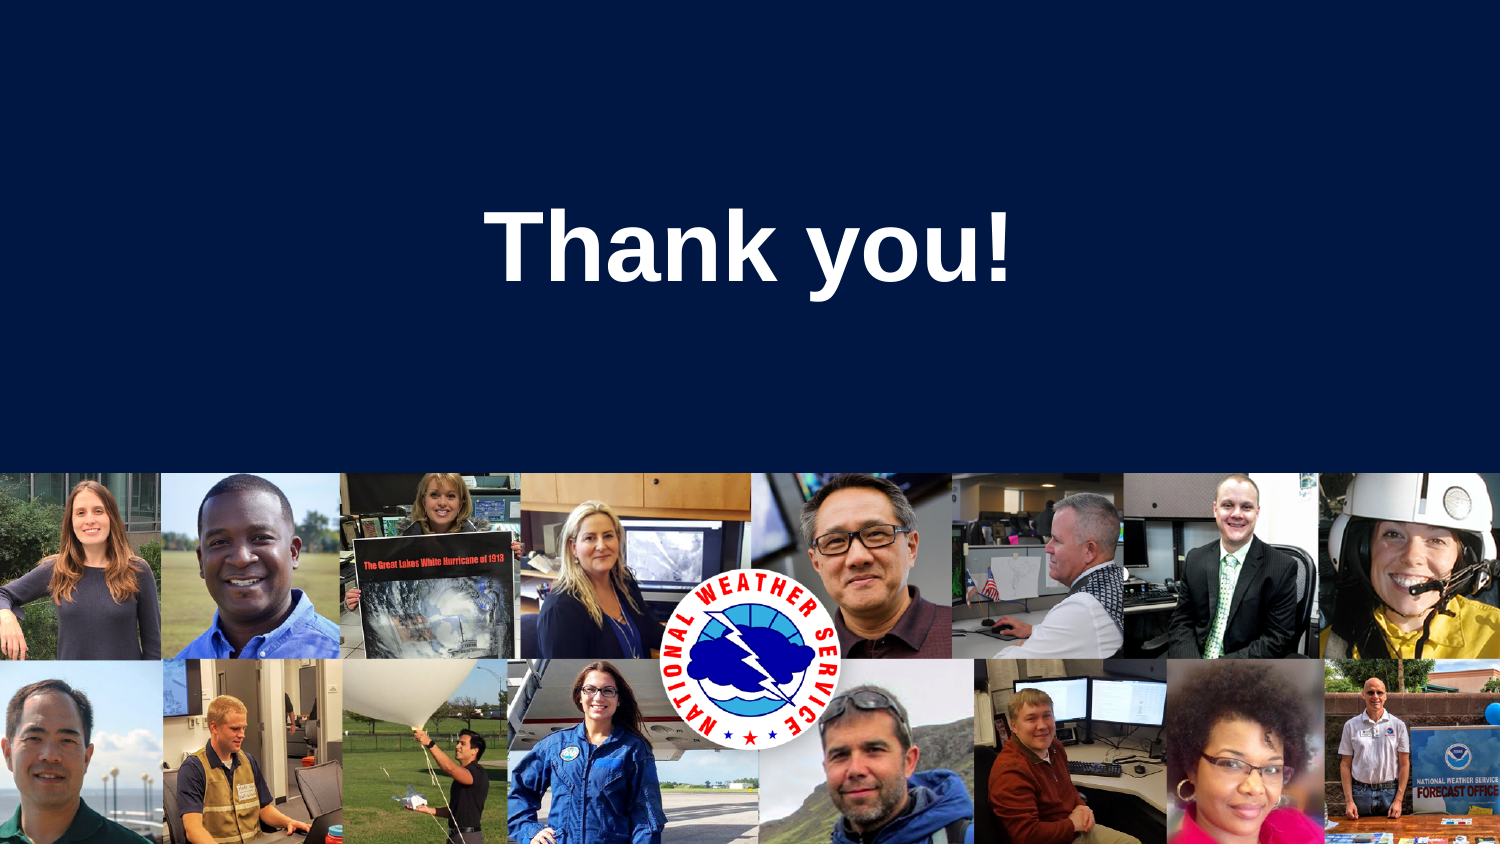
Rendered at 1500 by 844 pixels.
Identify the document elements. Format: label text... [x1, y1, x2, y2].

picture [0, 473, 1500, 844]
title Thank you! [0, 182, 1500, 300]
